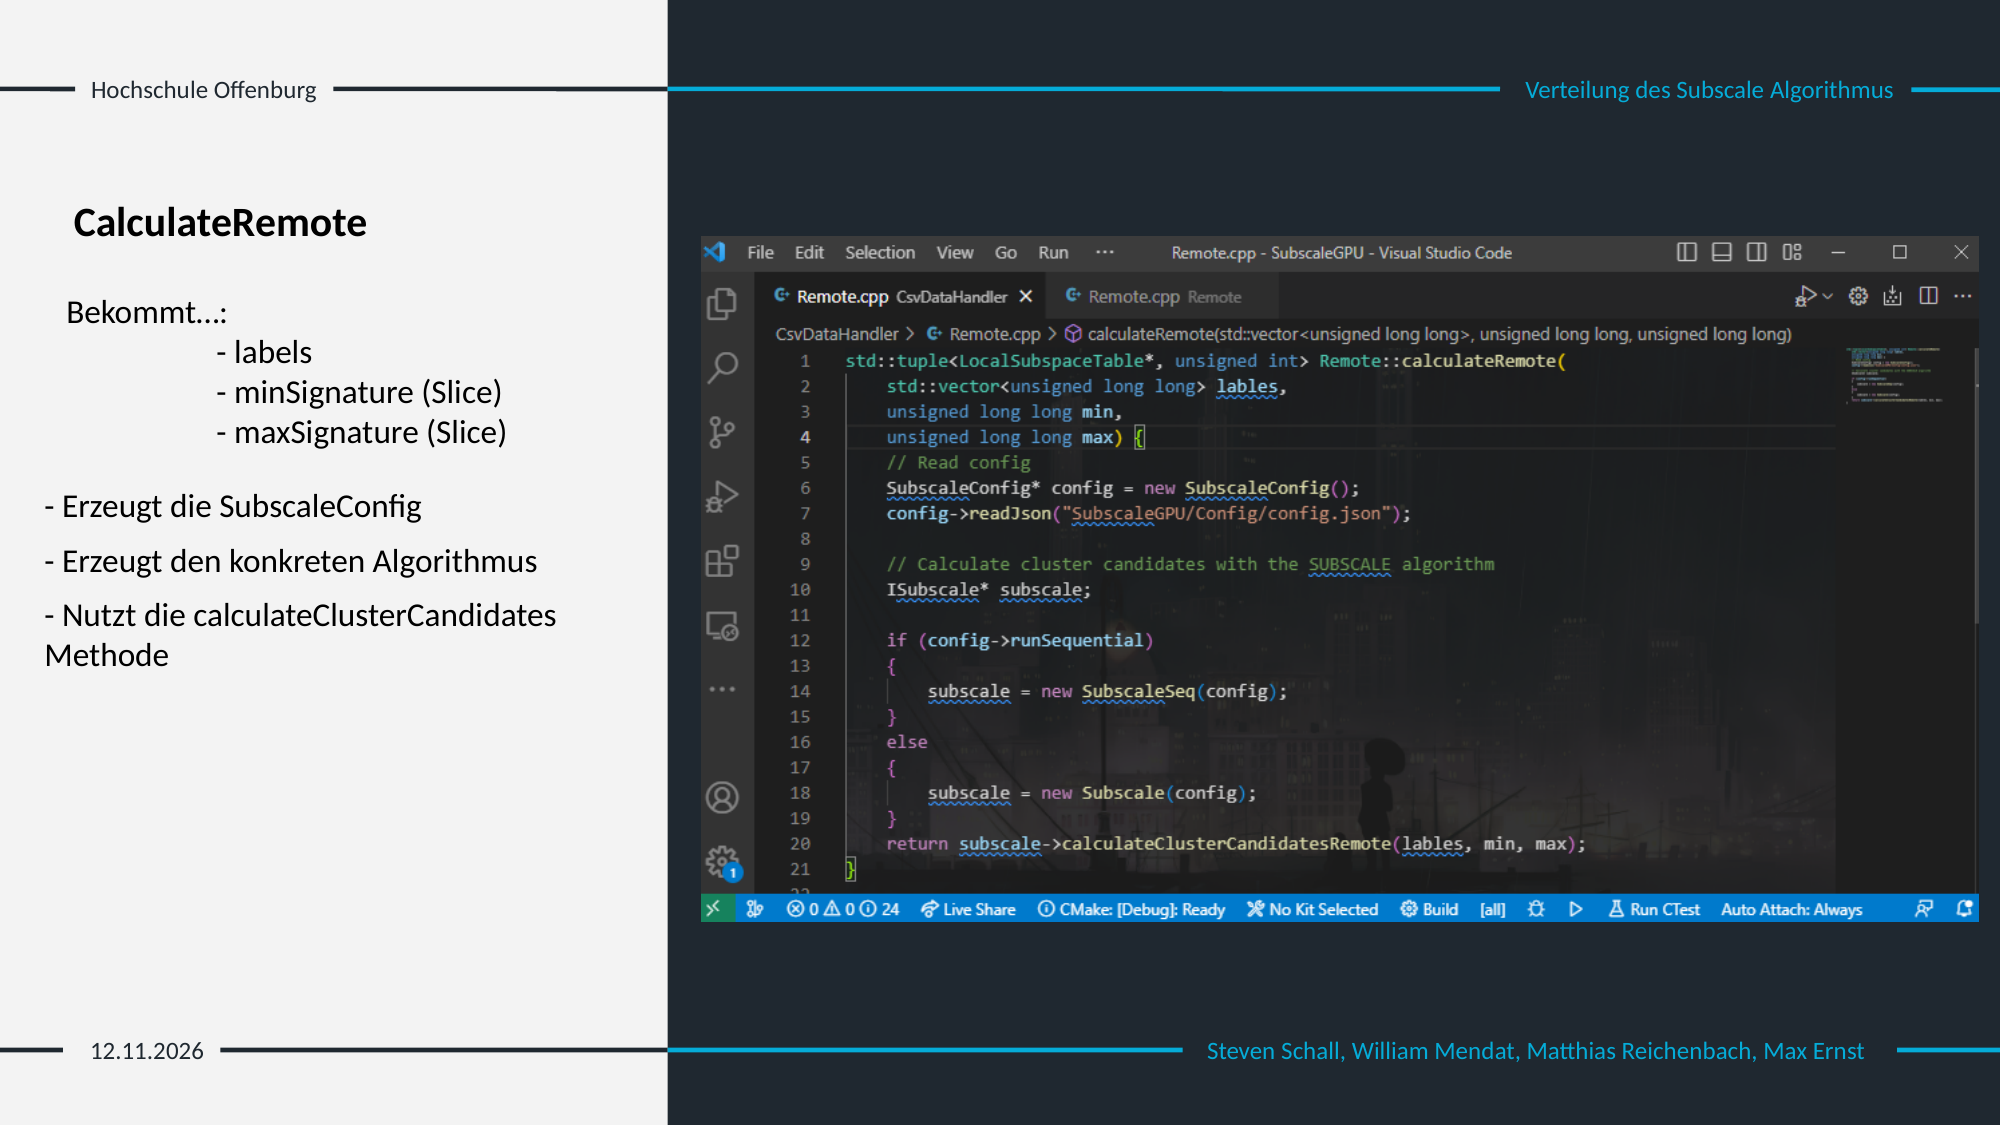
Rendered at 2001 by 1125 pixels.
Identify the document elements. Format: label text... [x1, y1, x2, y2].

text_box [0, 0, 670, 88]
picture [701, 235, 1979, 923]
text_box CalculateRemote [58, 187, 383, 253]
text_box [0, 90, 670, 1125]
text_box - Nutzt die calculateClusterCandidates Methode [29, 586, 590, 681]
text_box Verteilung des Subscale Algorithmus [1510, 66, 1910, 111]
text_box - Erzeugt den konkreten Algorithmus [29, 532, 590, 586]
text_box Hochschule Offenburg [76, 66, 333, 111]
text_box Steven Schall, William Mendat, Matthias Reichenbach, Max Ernst [1192, 1027, 1887, 1072]
text_box - Erzeugt die SubscaleConfig [29, 476, 590, 532]
text_box Bekommt…: - labels - minSignature (Slice) - maxSignature (Slice) [51, 283, 612, 498]
text_box 15.02.2023 [75, 1020, 526, 1080]
